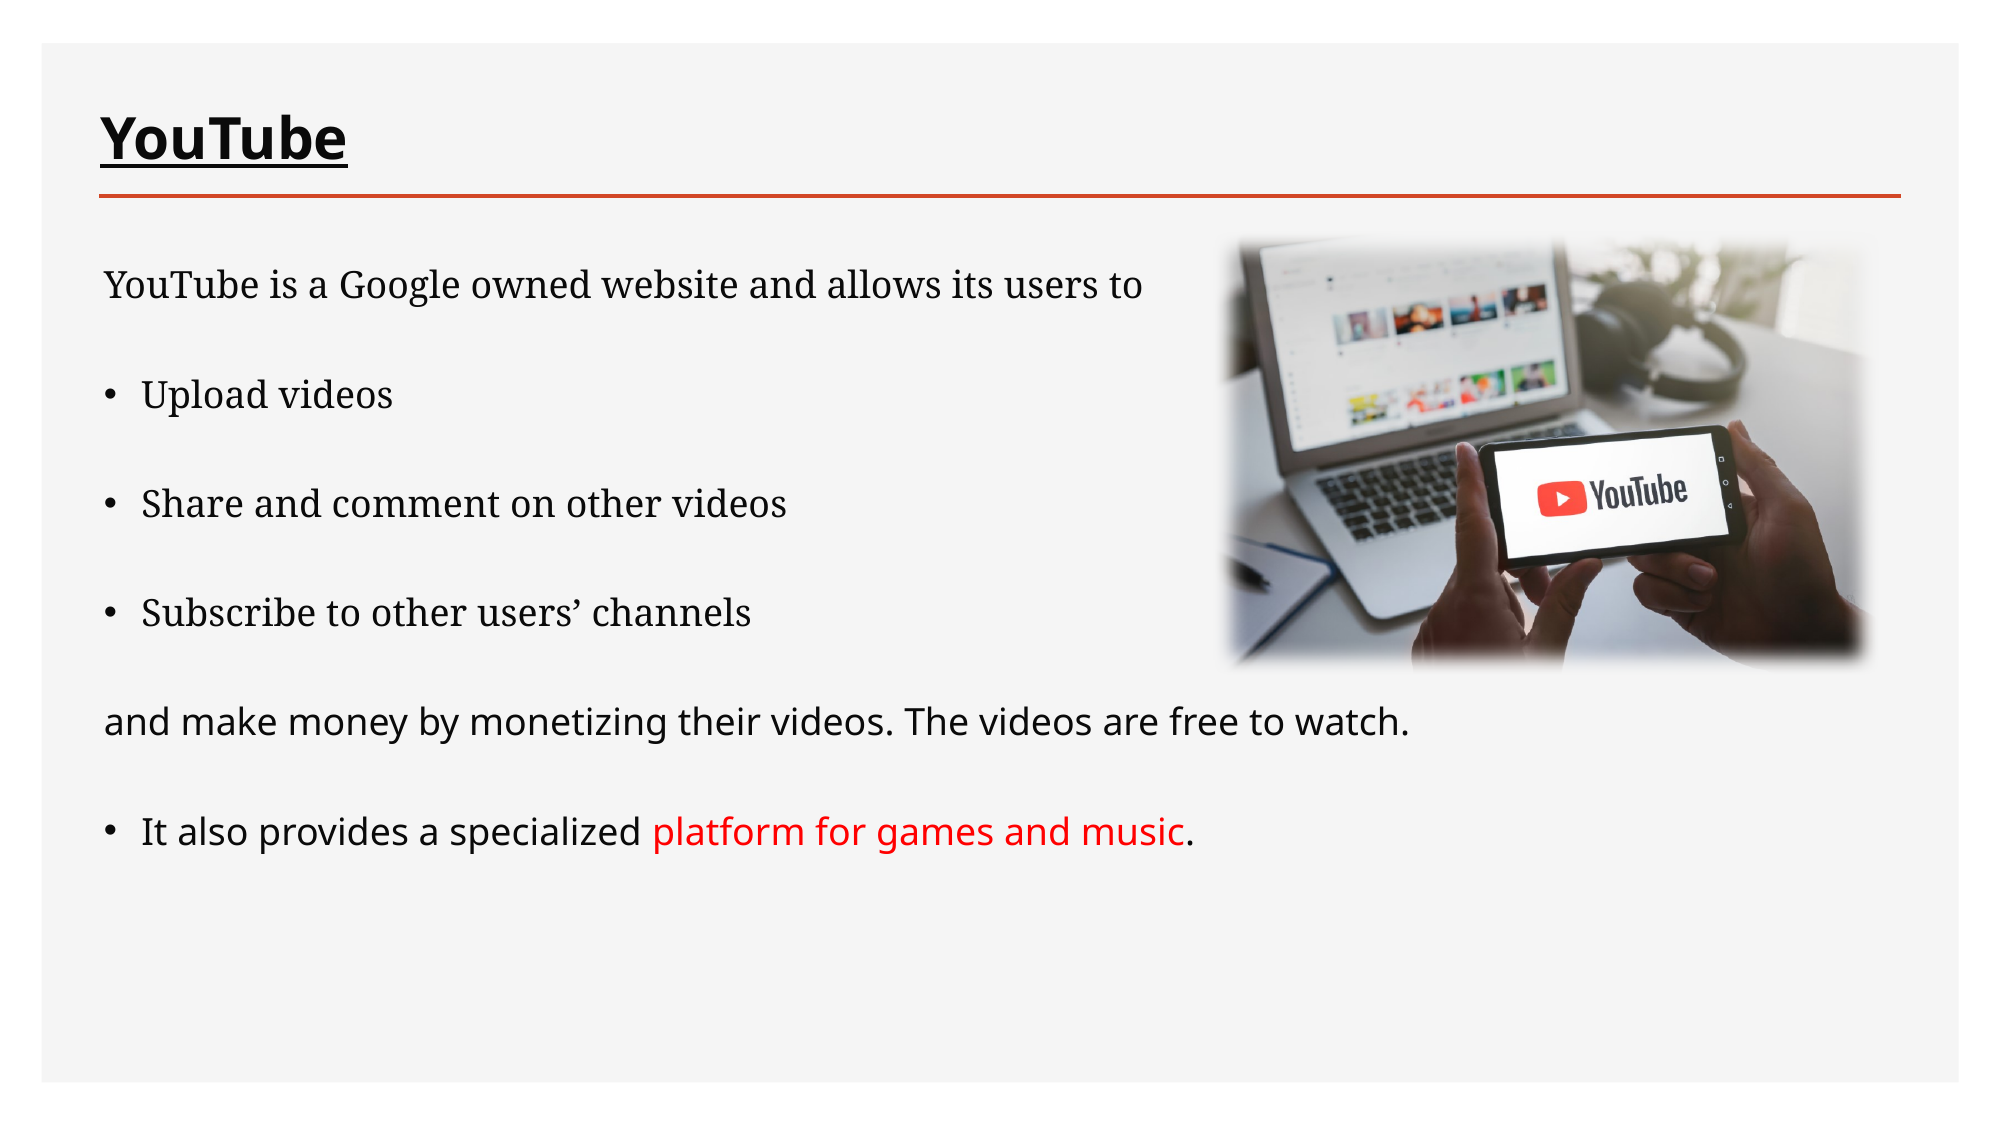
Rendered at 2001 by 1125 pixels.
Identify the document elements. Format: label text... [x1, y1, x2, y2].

text_box YouTube is a Google owned website and allows its users to Upload videos Share and comment on other videos Subscribe to other users’ channels and make money by monetizing their videos. The videos are free to watch. It also provides a specialized platform for games and music. [88, 231, 1213, 662]
picture [1213, 231, 1879, 675]
title YouTube [85, 73, 1214, 179]
